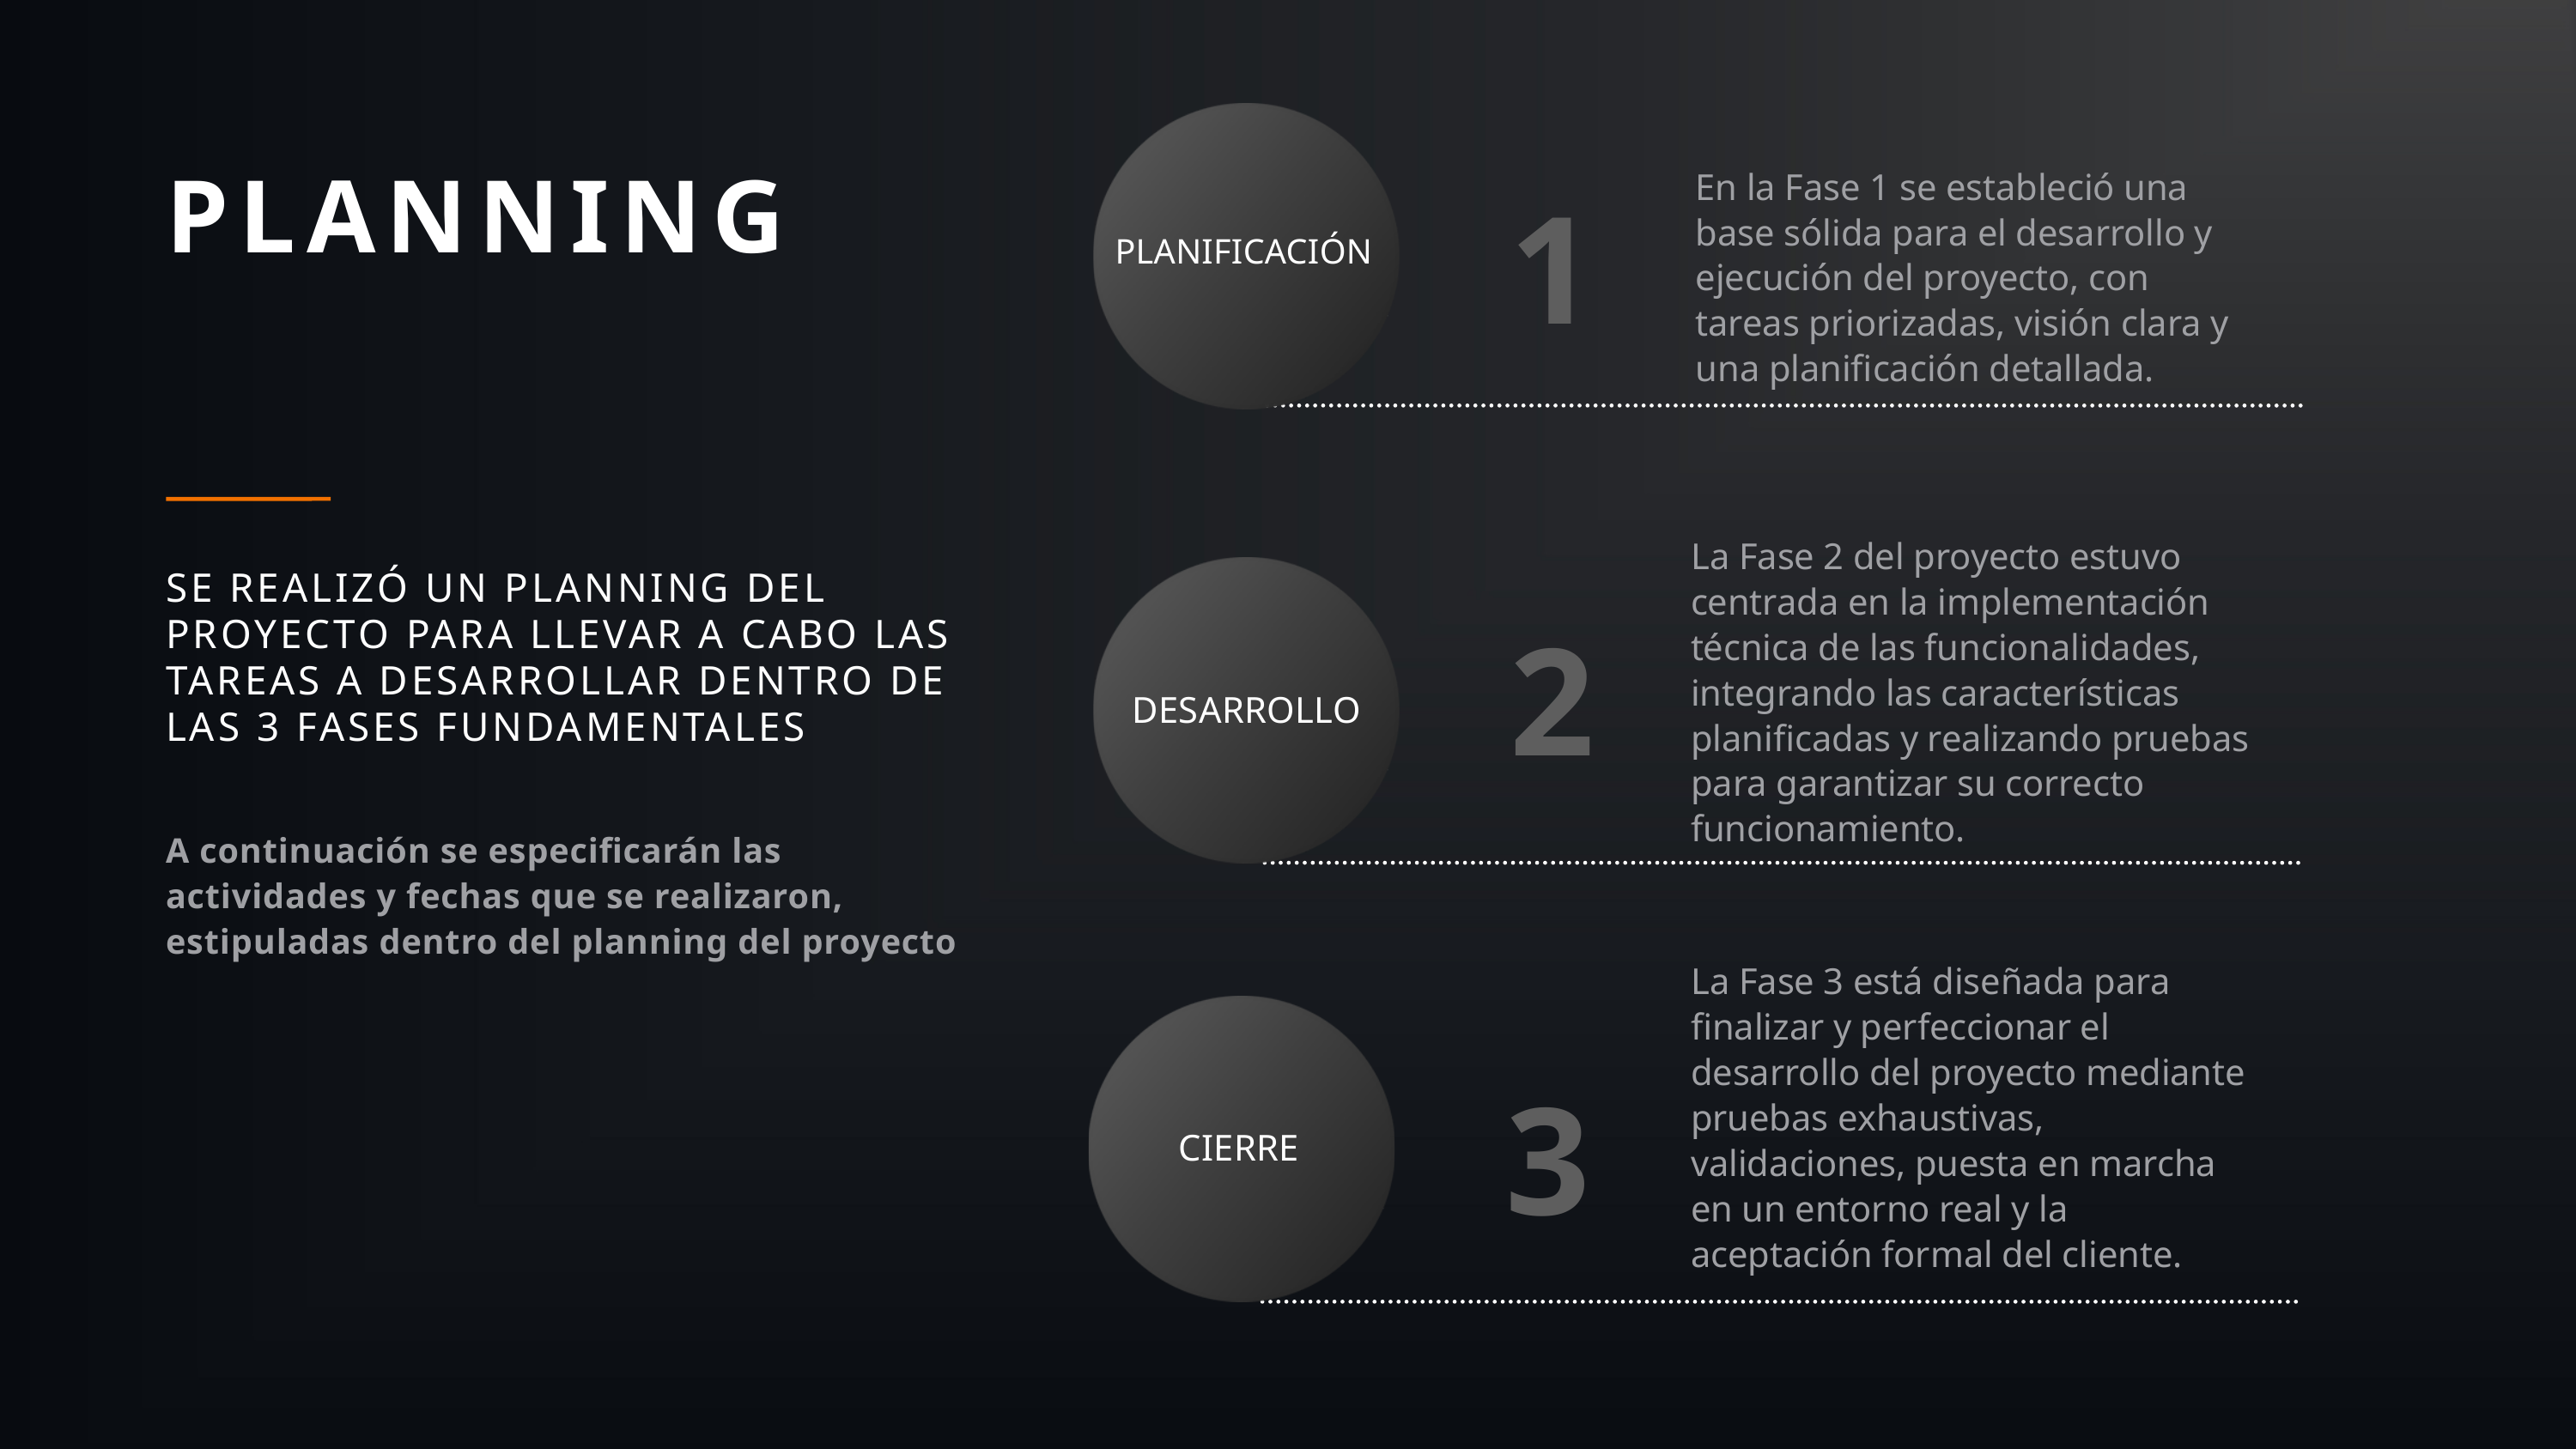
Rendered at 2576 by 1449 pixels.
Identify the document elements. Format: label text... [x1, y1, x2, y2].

text_box [1093, 103, 1400, 410]
text_box La Fase 2 del proyecto estuvo centrada en la implementación técnica de las funcionalidades, integrando las características planificadas y realizando pruebas para garantizar su correcto funcionamiento. [1691, 530, 2257, 850]
text_box La Fase 3 está diseñada para finalizar y perfeccionar el desarrollo del proyecto mediante pruebas exhaustivas, validaciones, puesta en marcha en un entorno real y la aceptación formal del cliente. [1691, 956, 2257, 1275]
text_box PLANIFICACIÓN [1101, 230, 1387, 271]
text_box CIERRE [1096, 1125, 1382, 1169]
text_box En la Fase 1 se estableció una base sólida para el desarrollo y ejecución del proyecto, con tareas priorizadas, visión clara y una planificación detallada. [1695, 161, 2262, 390]
text_box A continuación se especificarán las actividades y fechas que se realizaron, estipuladas dentro del planning del proyecto [166, 824, 968, 961]
text_box SE REALIZÓ UN PLANNING DEL PROYECTO PARA LLEVAR A CABO LAS TAREAS A DESARROLLAR DENTRO DE LAS 3 FASES FUNDAMENTALES [166, 563, 960, 750]
text_box 2 [1440, 577, 1665, 785]
text_box PLANNING [166, 144, 960, 274]
text_box [1093, 557, 1400, 864]
text_box [0, 0, 2576, 1449]
text_box 3 [1436, 1037, 1660, 1246]
text_box DESARROLLO [1103, 687, 1389, 731]
text_box 1 [1440, 145, 1665, 354]
text_box [1088, 996, 1395, 1302]
